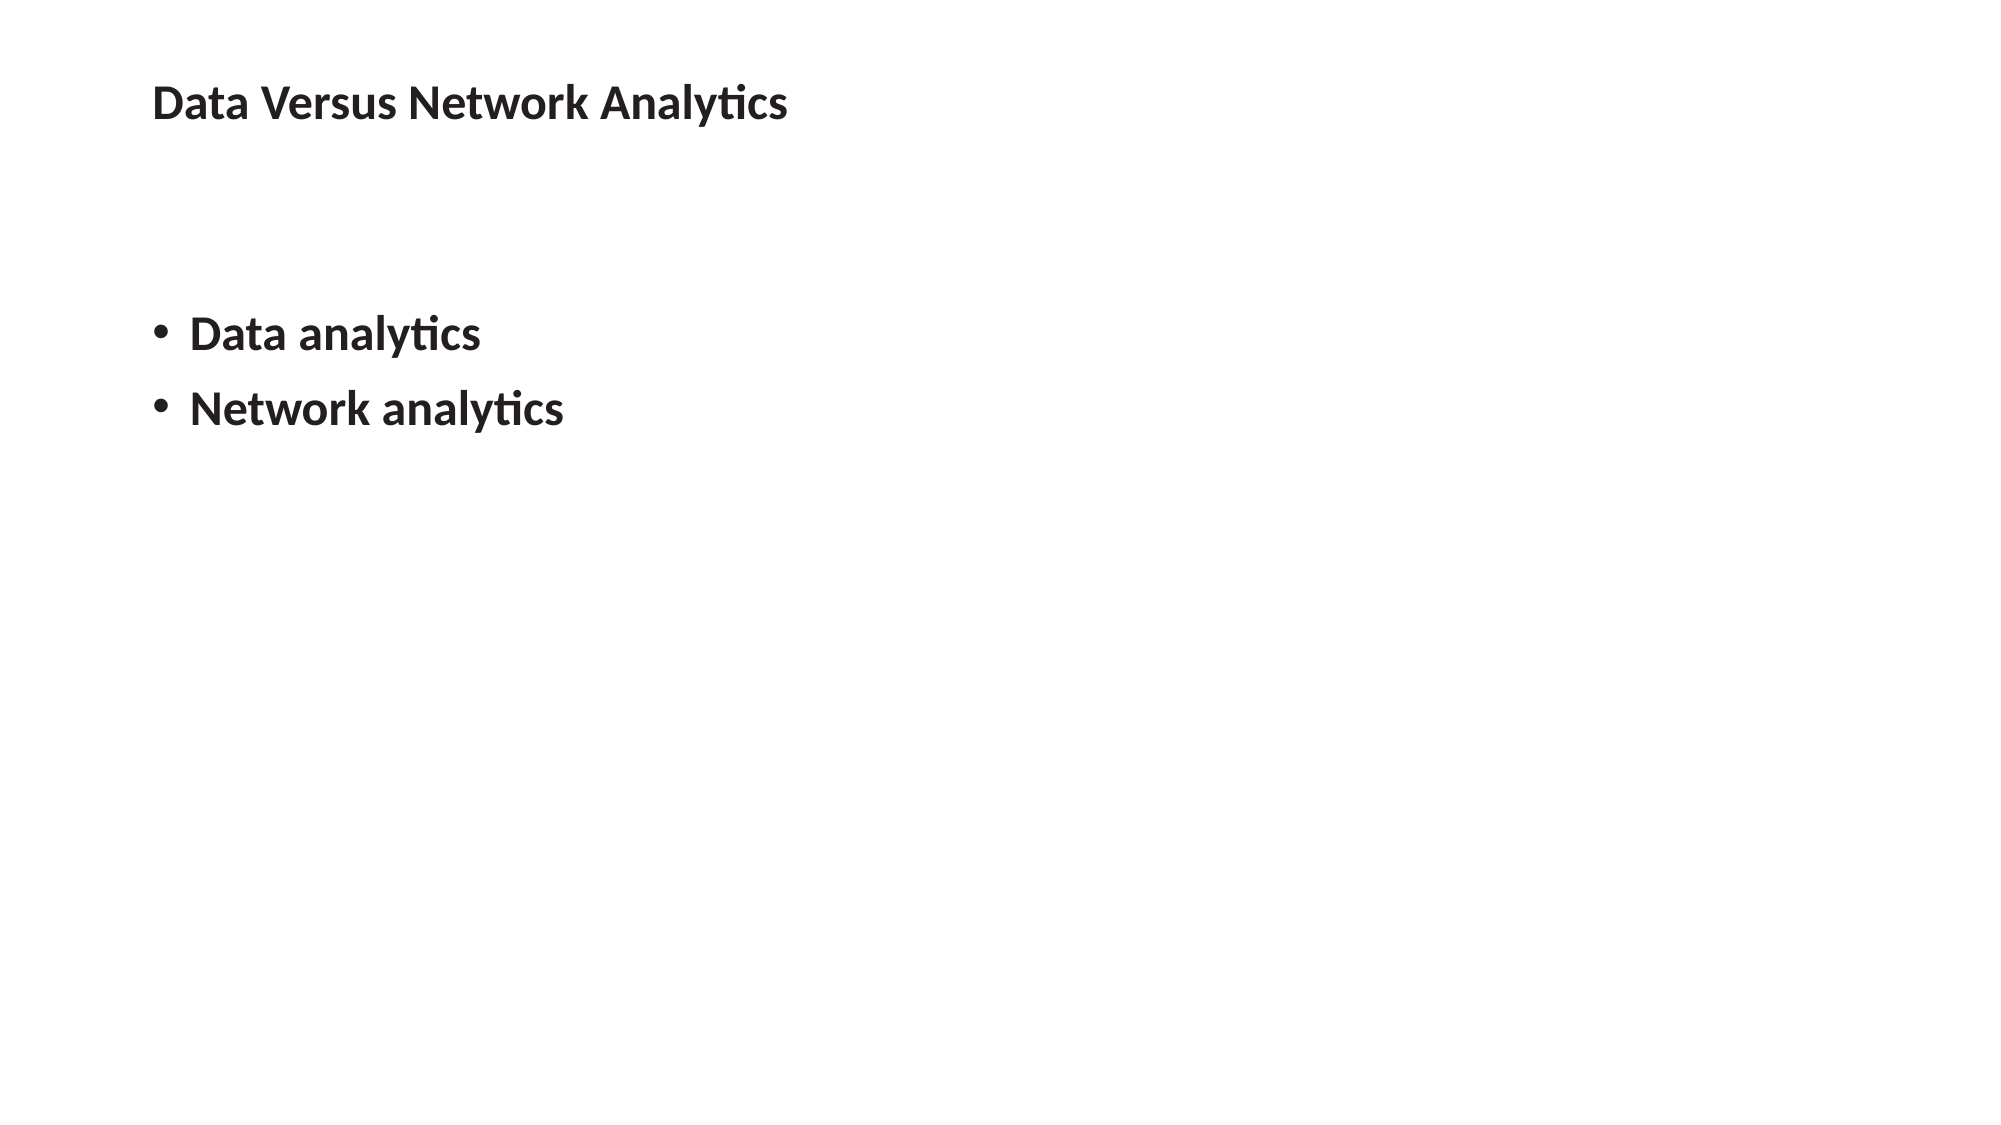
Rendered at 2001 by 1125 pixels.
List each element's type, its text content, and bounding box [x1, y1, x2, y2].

list Data analytics Network analytics [137, 299, 1863, 1014]
title Data Versus Network Analytics [137, 59, 1863, 147]
